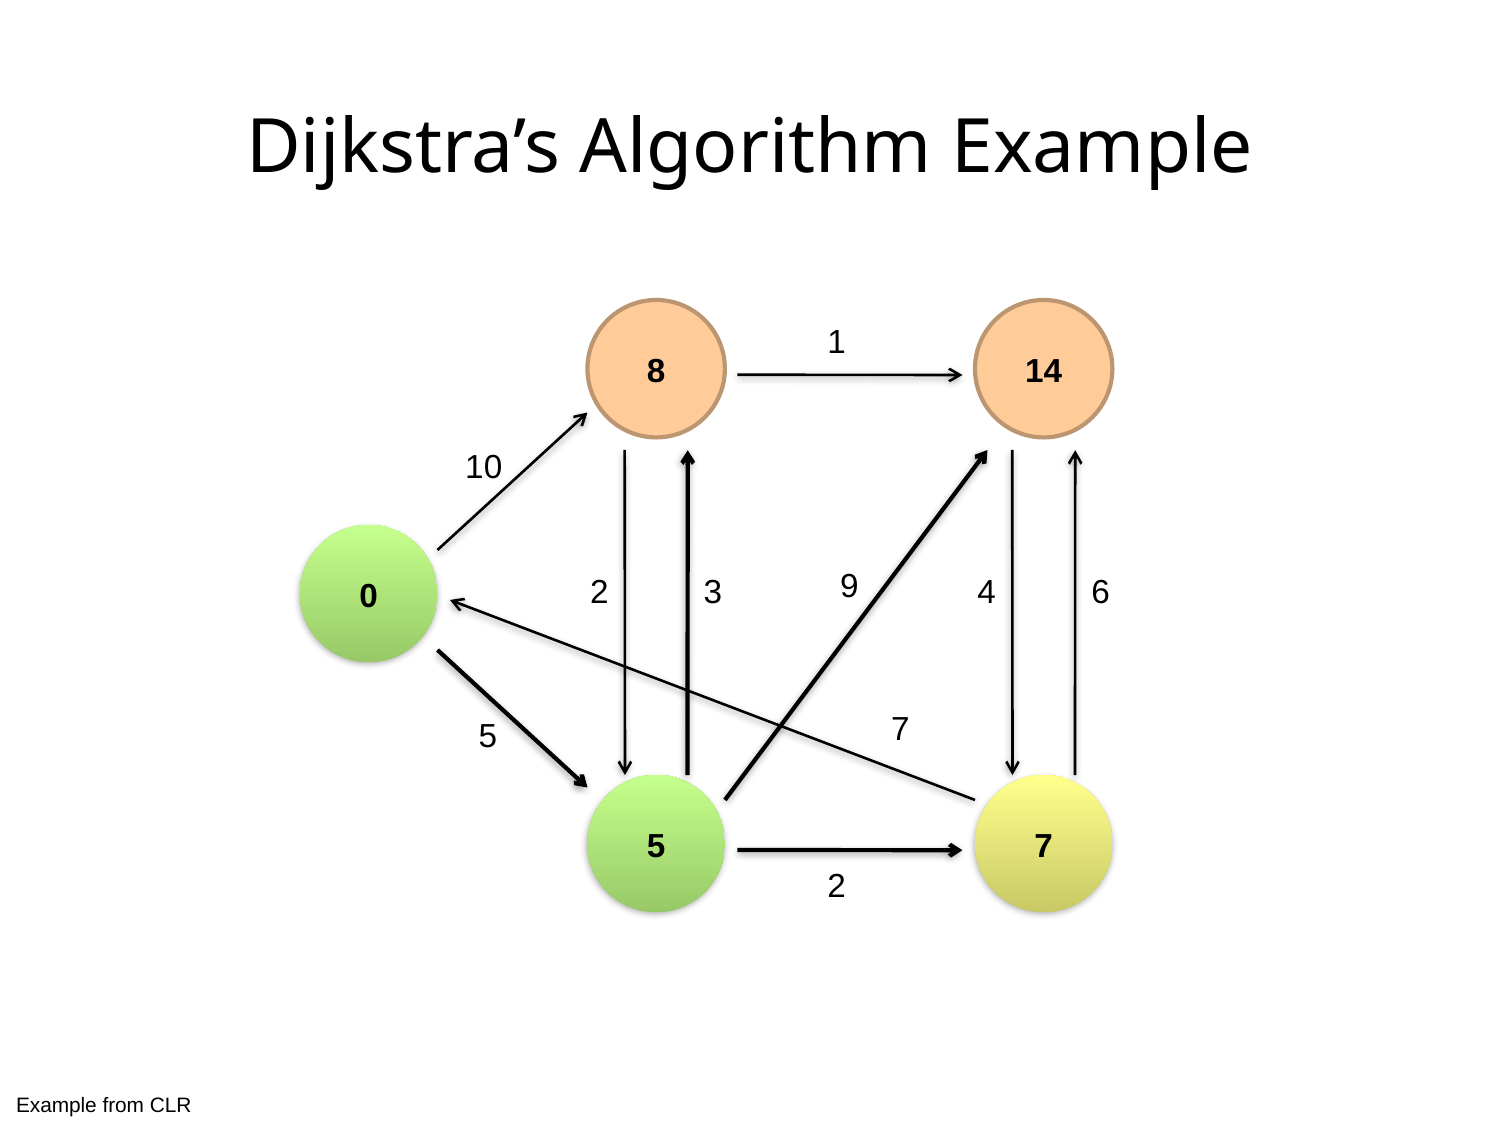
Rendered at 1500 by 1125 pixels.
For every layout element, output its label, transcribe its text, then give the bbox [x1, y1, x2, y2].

text_box 8 [585, 297, 727, 440]
text_box 2 [812, 860, 862, 912]
text_box 1 [812, 312, 862, 368]
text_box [680, 493, 1032, 609]
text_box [449, 599, 976, 801]
text_box 0 [299, 524, 438, 663]
text_box Dijkstra’s Algorithm Example [0, 90, 1500, 203]
text_box 14 [972, 297, 1115, 440]
text_box Example from CLR [1, 1084, 207, 1125]
text_box 7 [974, 774, 1113, 913]
text_box 5 [587, 810, 725, 913]
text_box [437, 412, 588, 551]
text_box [437, 649, 444, 788]
text_box 2 [575, 562, 624, 598]
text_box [979, 623, 1032, 757]
text_box 6 [1076, 562, 1125, 609]
